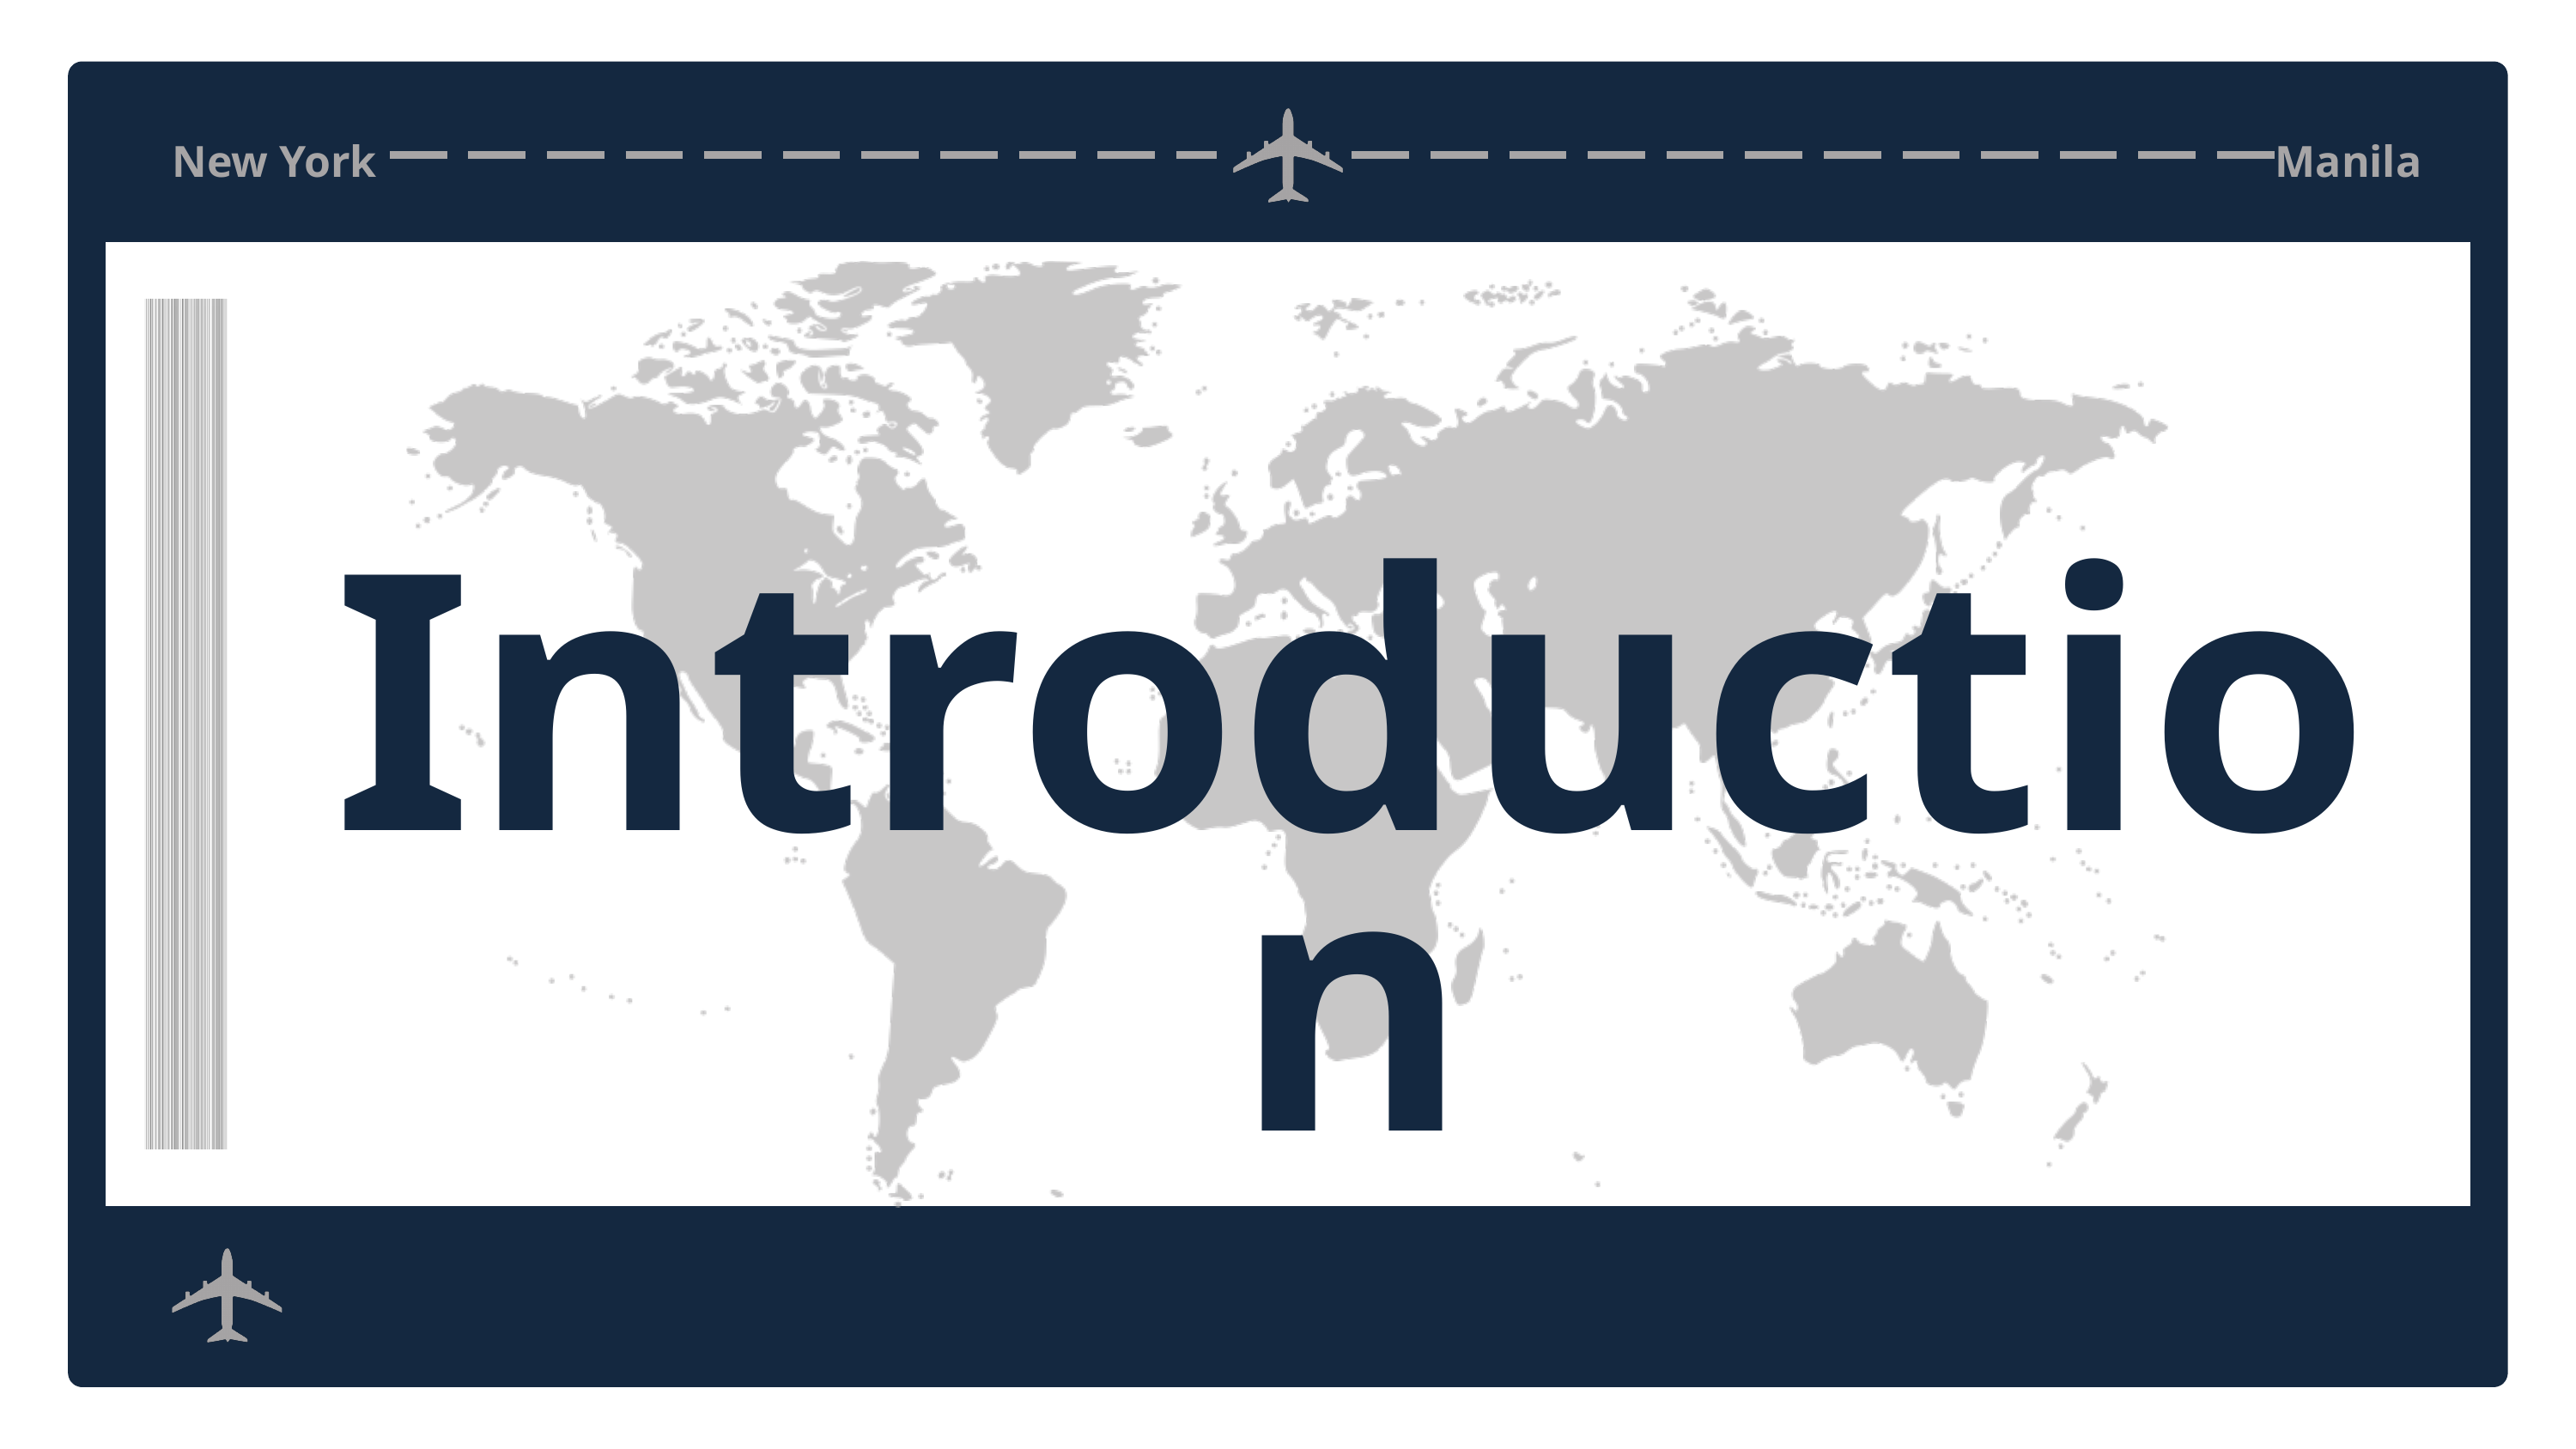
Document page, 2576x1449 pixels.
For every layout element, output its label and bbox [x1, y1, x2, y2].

text_box [76, 69, 2500, 1379]
